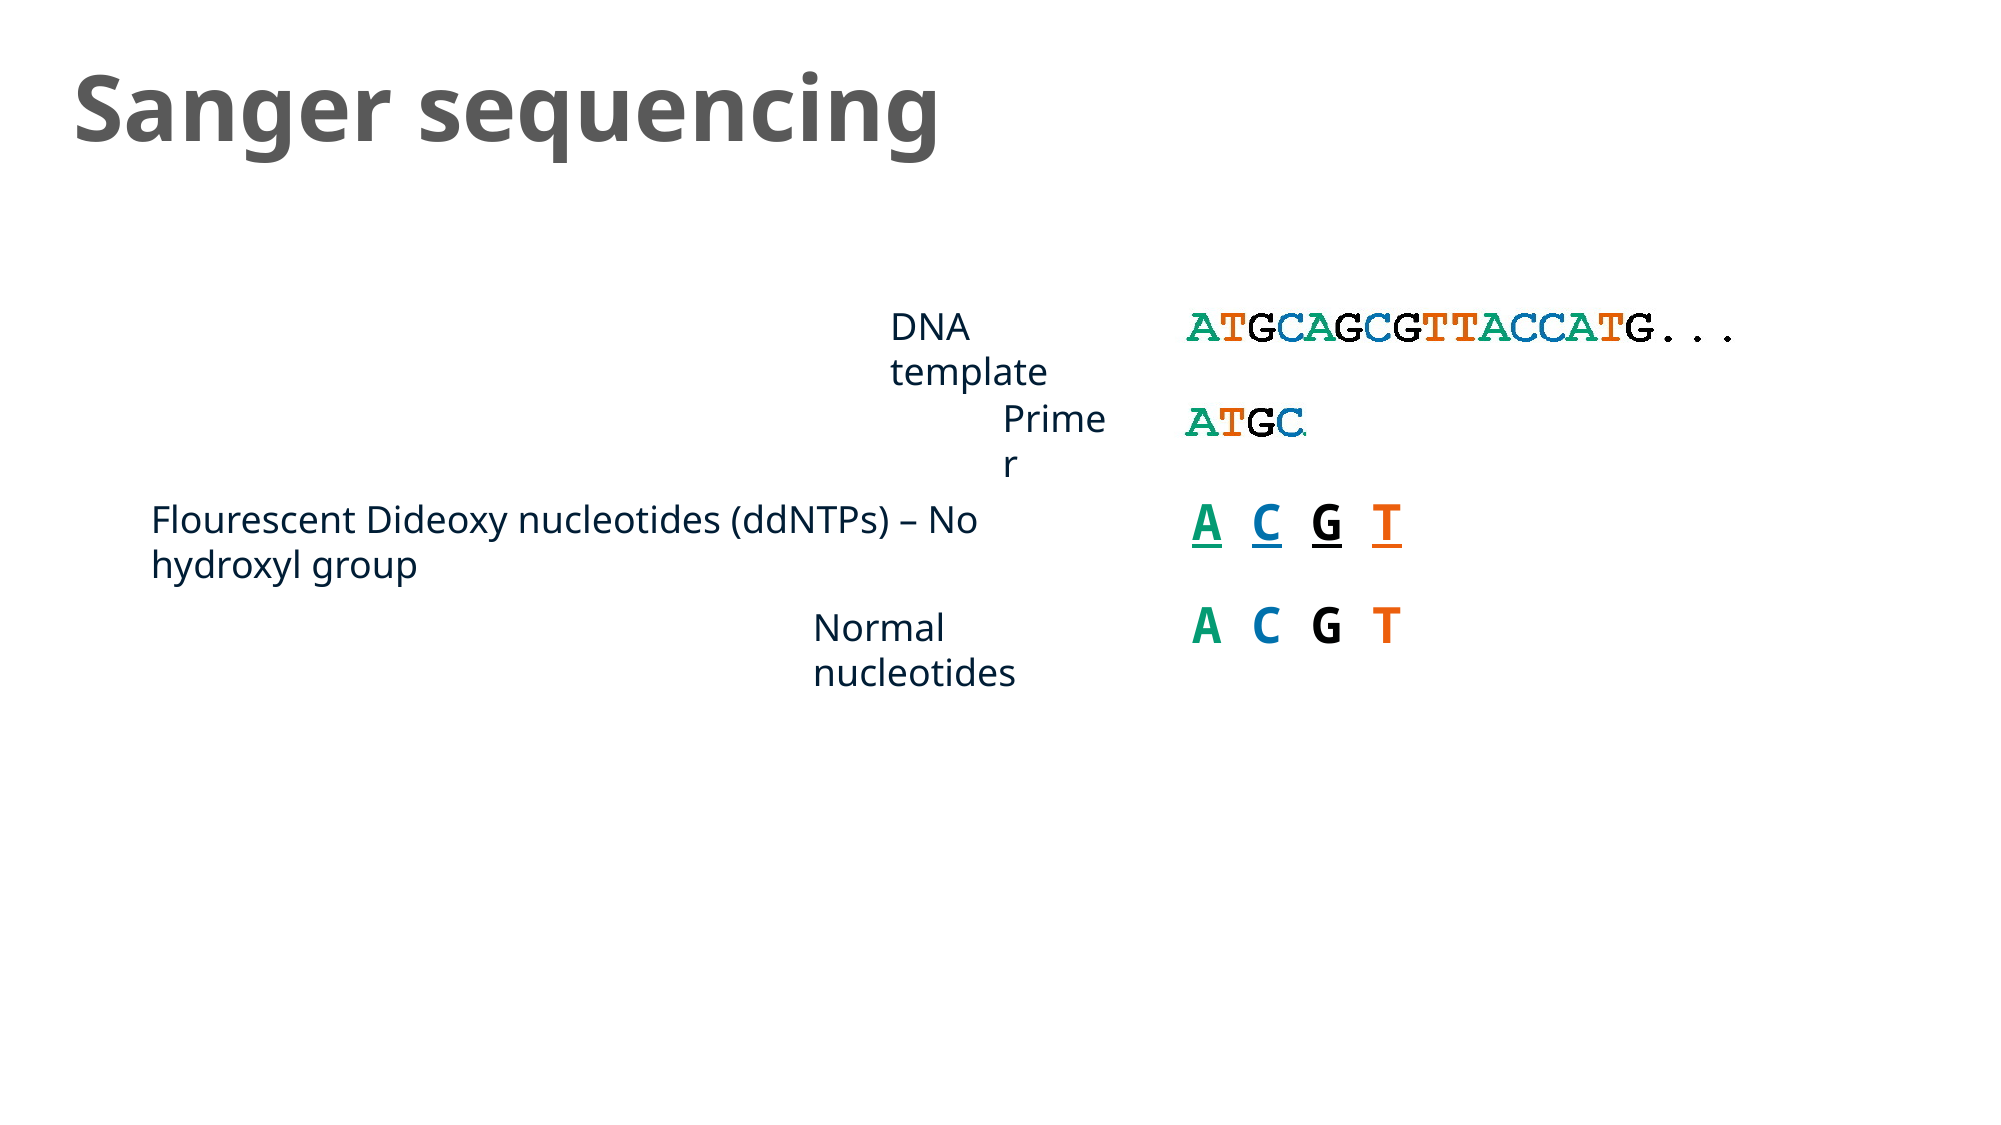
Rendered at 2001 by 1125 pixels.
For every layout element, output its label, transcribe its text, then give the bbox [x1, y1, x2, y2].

text_box A C G T [1177, 483, 1417, 558]
text_box A C G T [1177, 586, 1417, 661]
text_box Normal nucleotides [798, 596, 1137, 702]
text_box Primer [987, 387, 1136, 493]
picture [1158, 304, 1760, 384]
text_box DNA template [875, 295, 1149, 401]
text_box Flourescent Dideoxy nucleotides (ddNTPs) – No hydroxyl group [136, 488, 1137, 593]
picture [1157, 399, 1307, 476]
title Sanger sequencing [58, 3, 2000, 221]
